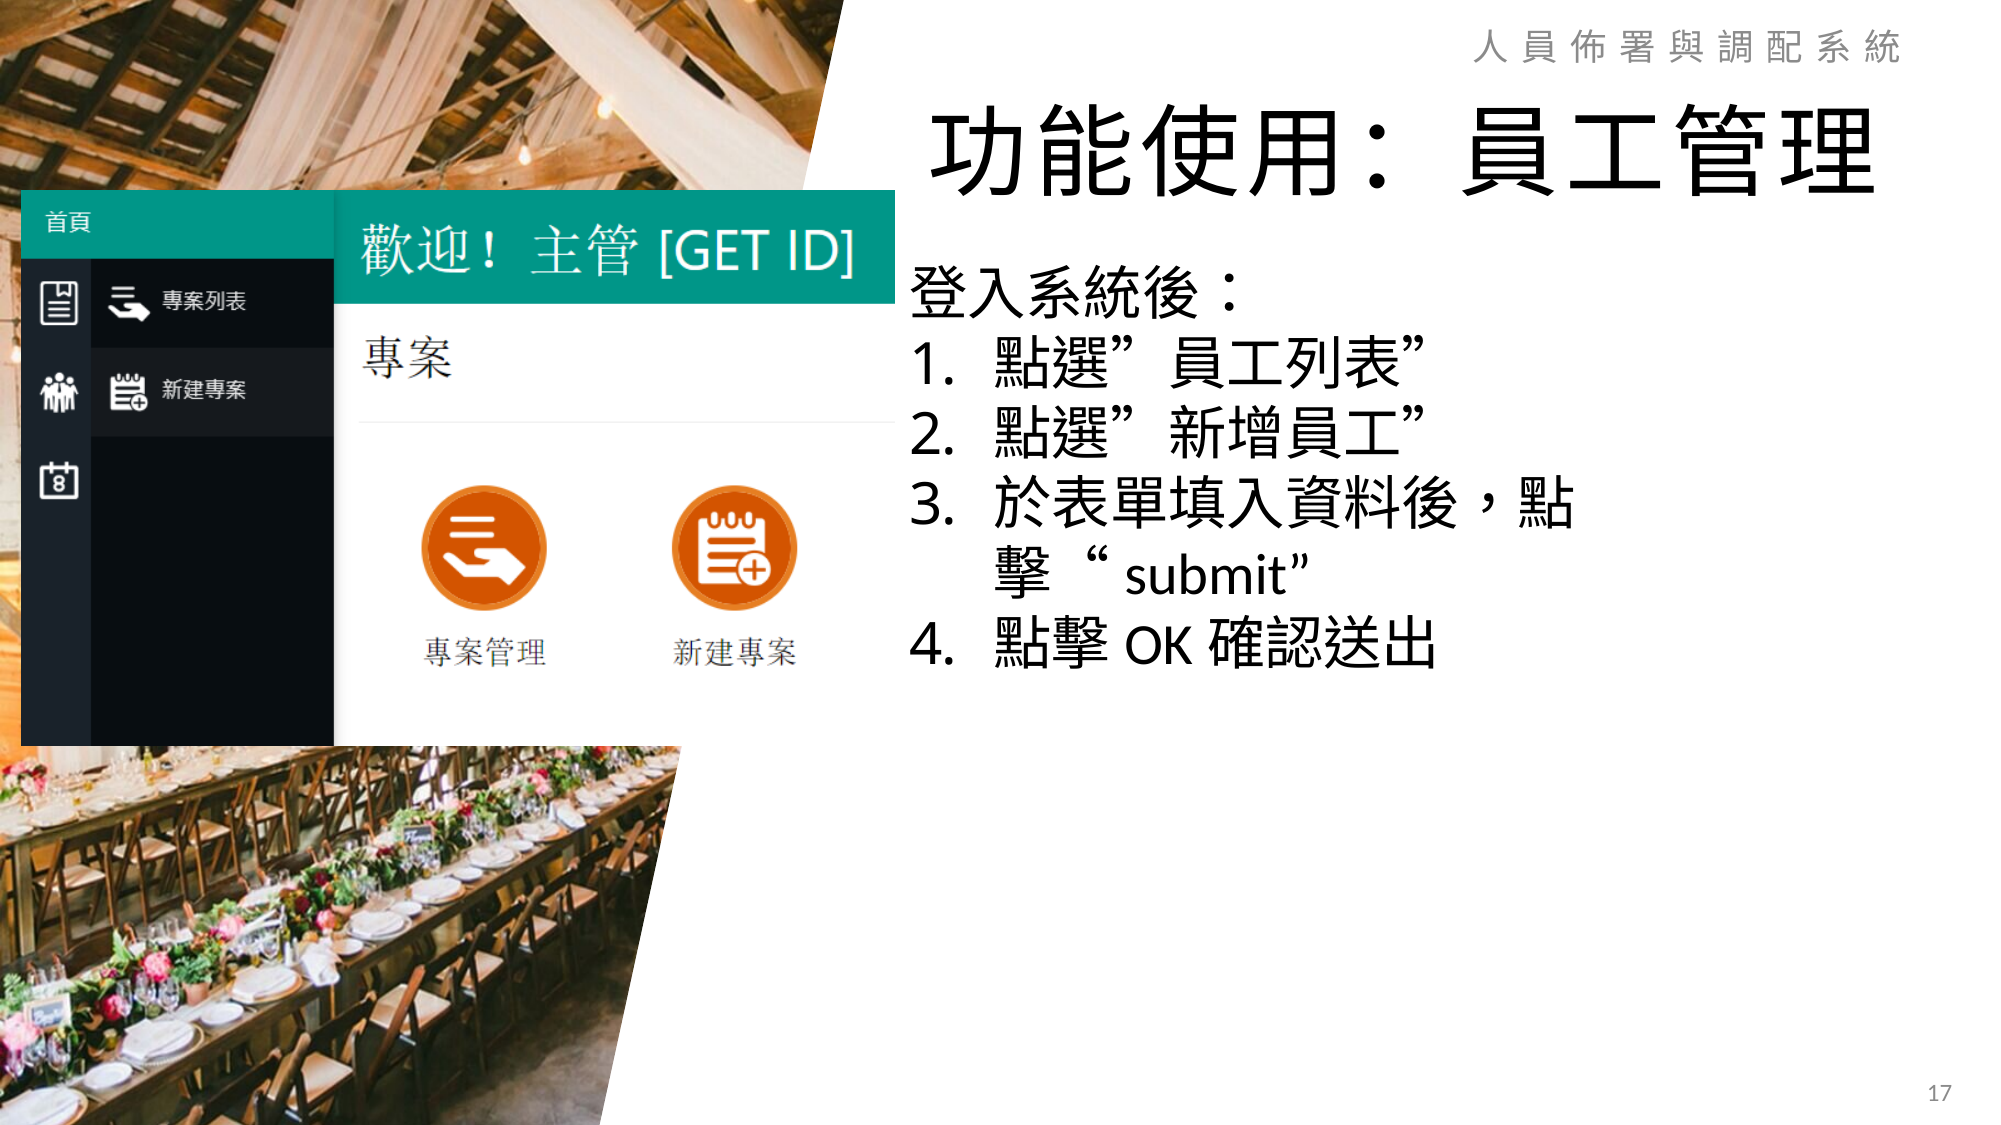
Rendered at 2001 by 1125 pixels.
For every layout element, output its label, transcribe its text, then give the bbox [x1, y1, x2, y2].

title 功能使用：員工管理 [912, 48, 1931, 250]
picture [0, 0, 895, 1125]
text_box 登入系統後： 點選”員工列表” 點選”新增員工” 於表單填入資料後，點擊“submit” 點擊OK確認送出 [895, 248, 1898, 684]
list 人員佈署與調配系統 [1457, 16, 1982, 77]
slide_number 17 [1894, 1061, 1968, 1121]
